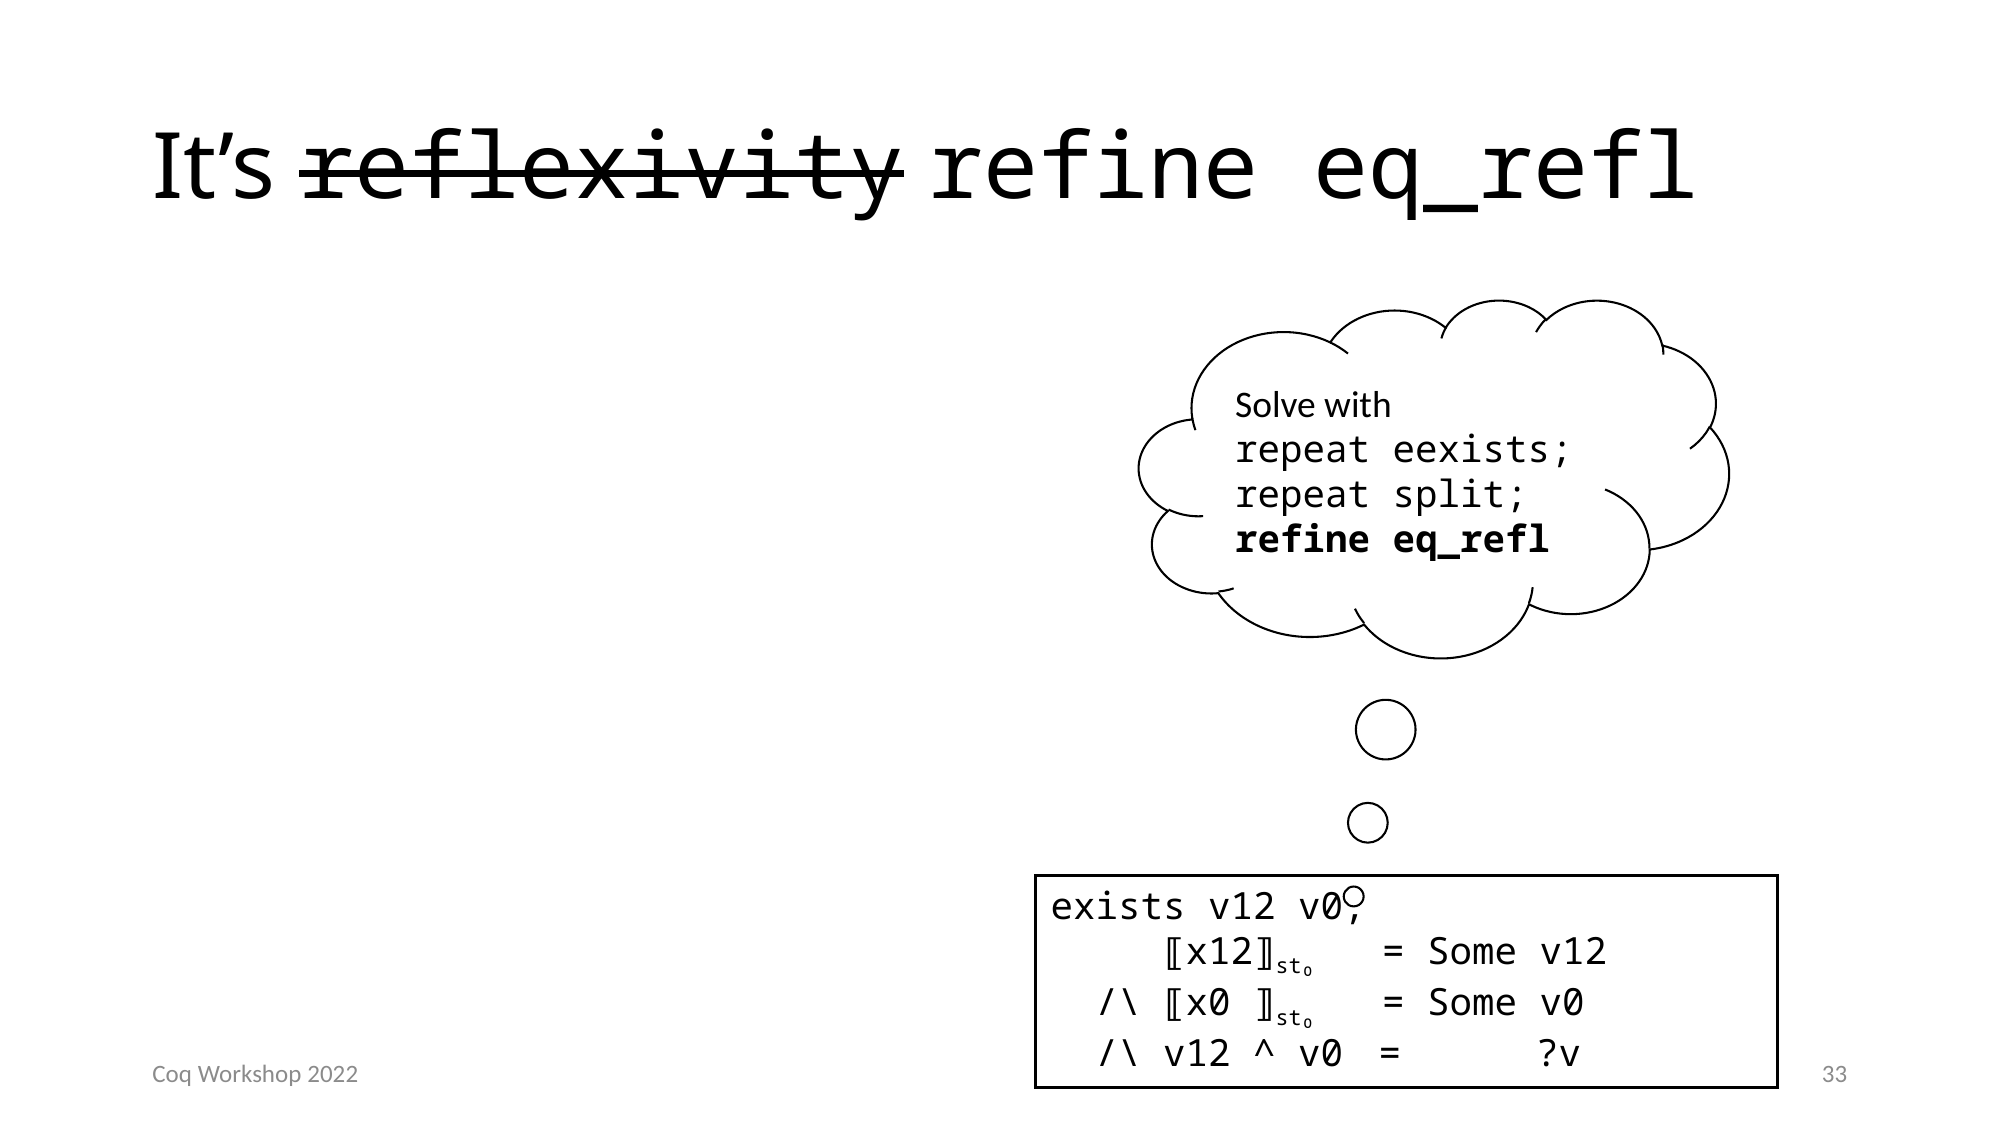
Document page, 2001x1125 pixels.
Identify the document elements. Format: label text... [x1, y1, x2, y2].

slide_number Coq Workshop 2022 [137, 1042, 588, 1103]
title It’s reflexivity refine eq_refl [137, 59, 1863, 278]
text_box Solve with repeat eexists; repeat split; refine eq_refl [1137, 299, 1731, 660]
text_box Solve with repeat eexists; repeat split; refine eq_refl [1346, 801, 1389, 844]
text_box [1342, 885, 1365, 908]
text_box Solve with repeat eexists; repeat split; refine eq_refl [1354, 698, 1417, 761]
slide_number 33 [1412, 1042, 1863, 1103]
text_box exists v12 v0, ⟦x12⟧st₀ = Some v12 /\ ⟦x0 ⟧st₀ = Some v0 /\ v12 ^ v0₀ = ?v [1035, 875, 1779, 1088]
